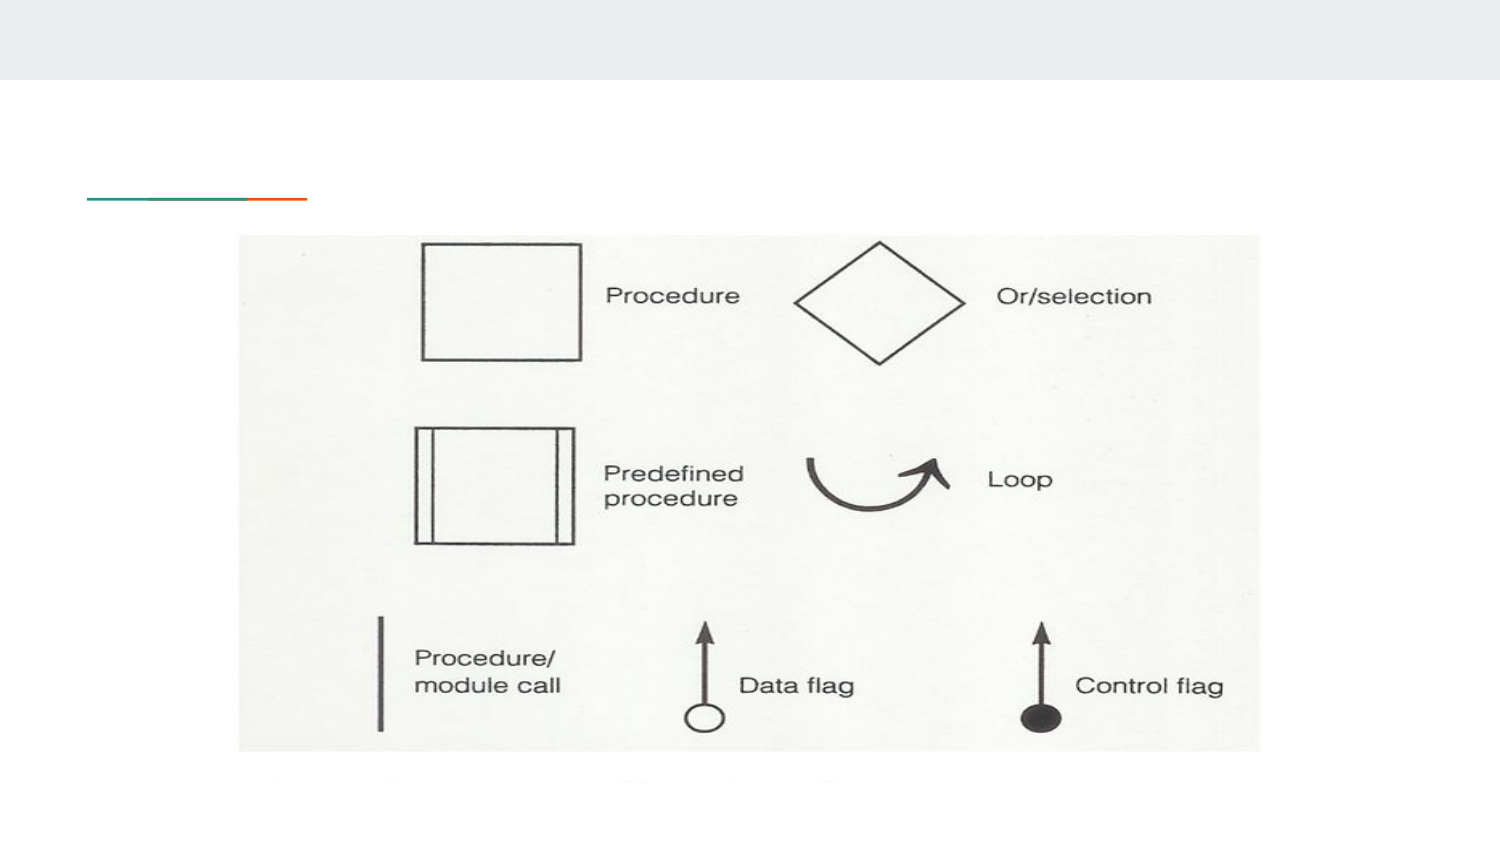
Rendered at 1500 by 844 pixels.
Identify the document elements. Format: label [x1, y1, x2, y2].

picture [47, 229, 1308, 783]
